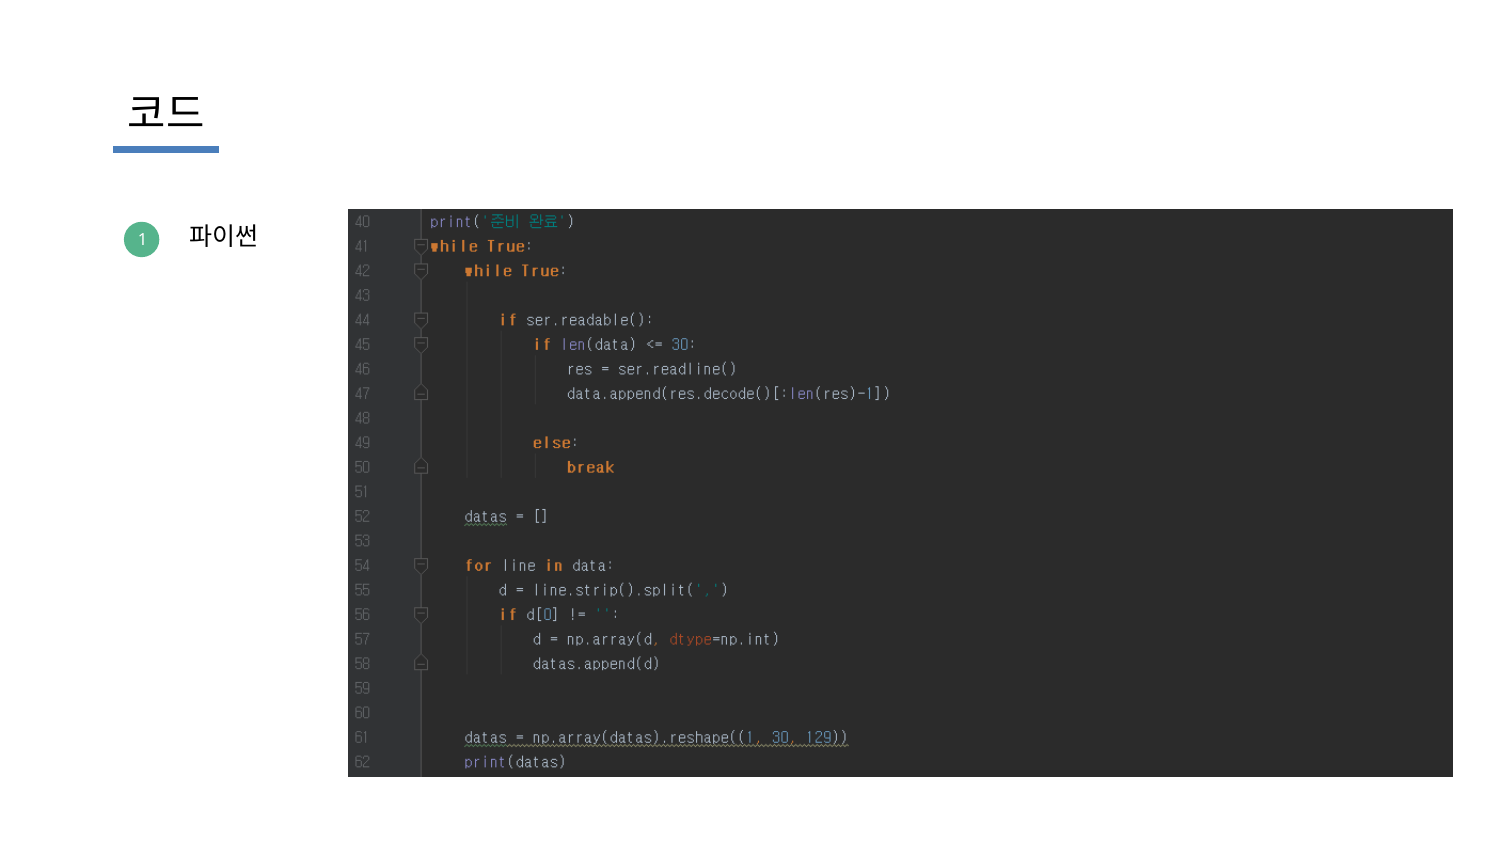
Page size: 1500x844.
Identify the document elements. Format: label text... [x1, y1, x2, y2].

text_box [123, 212, 275, 259]
picture [348, 209, 1453, 778]
text_box 코드 [113, 79, 220, 144]
